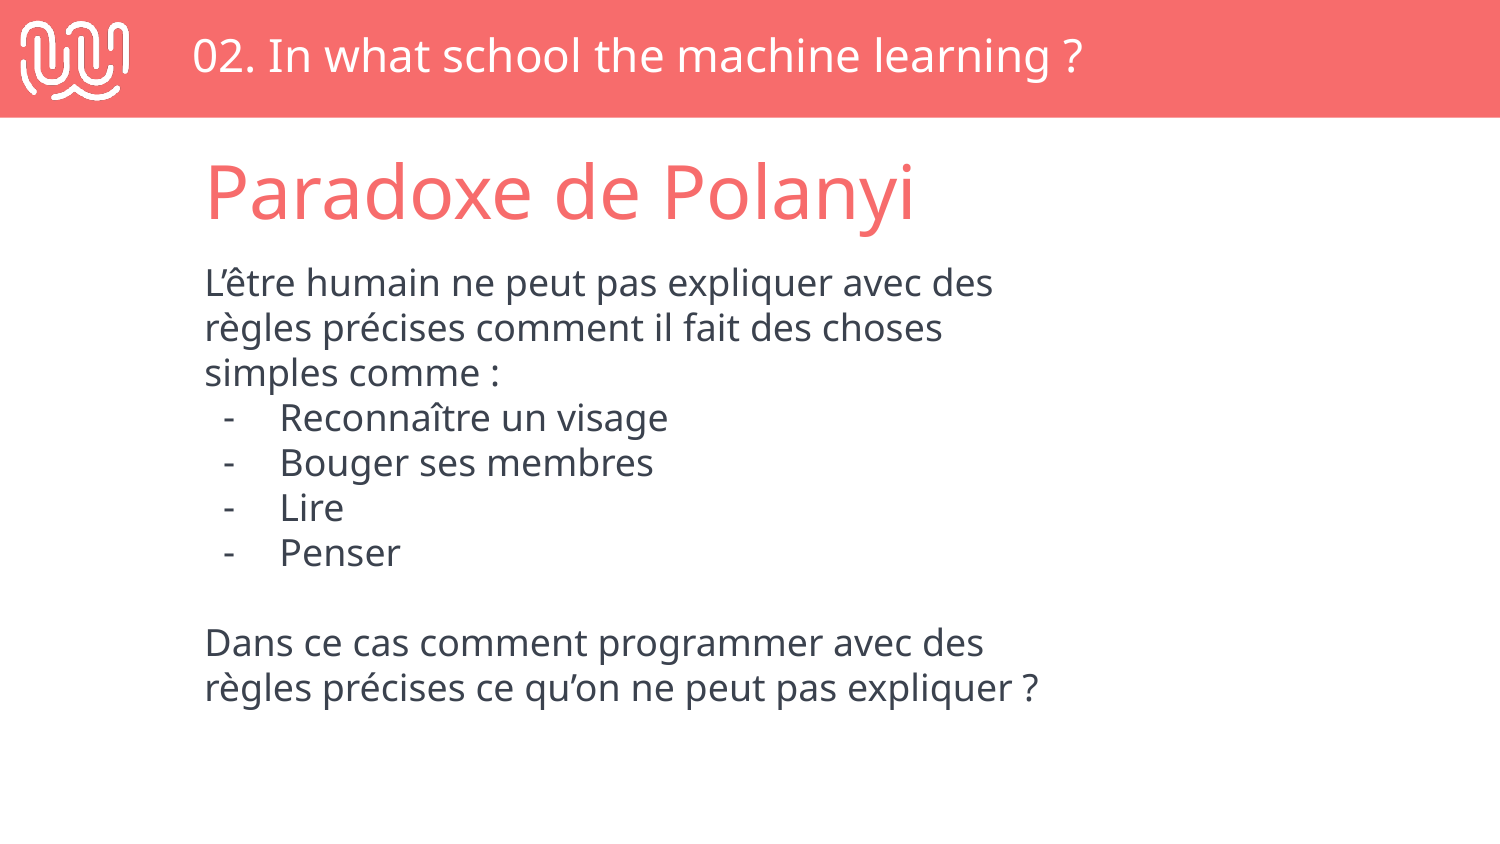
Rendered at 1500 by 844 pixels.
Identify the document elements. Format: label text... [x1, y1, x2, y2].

title 02. In what school the machine learning ? [192, 45, 1380, 118]
list L’être humain ne peut pas expliquer avec des règles précises comment il fait des choses simples comme : Reconnaître un visage Bouger ses membres Lire Penser Dans ce cas comment programmer avec des règles précises ce qu’on ne peut pas expliquer ? [204, 258, 1057, 719]
title Paradoxe de Polanyi [204, 144, 1319, 232]
picture [20, 20, 134, 101]
